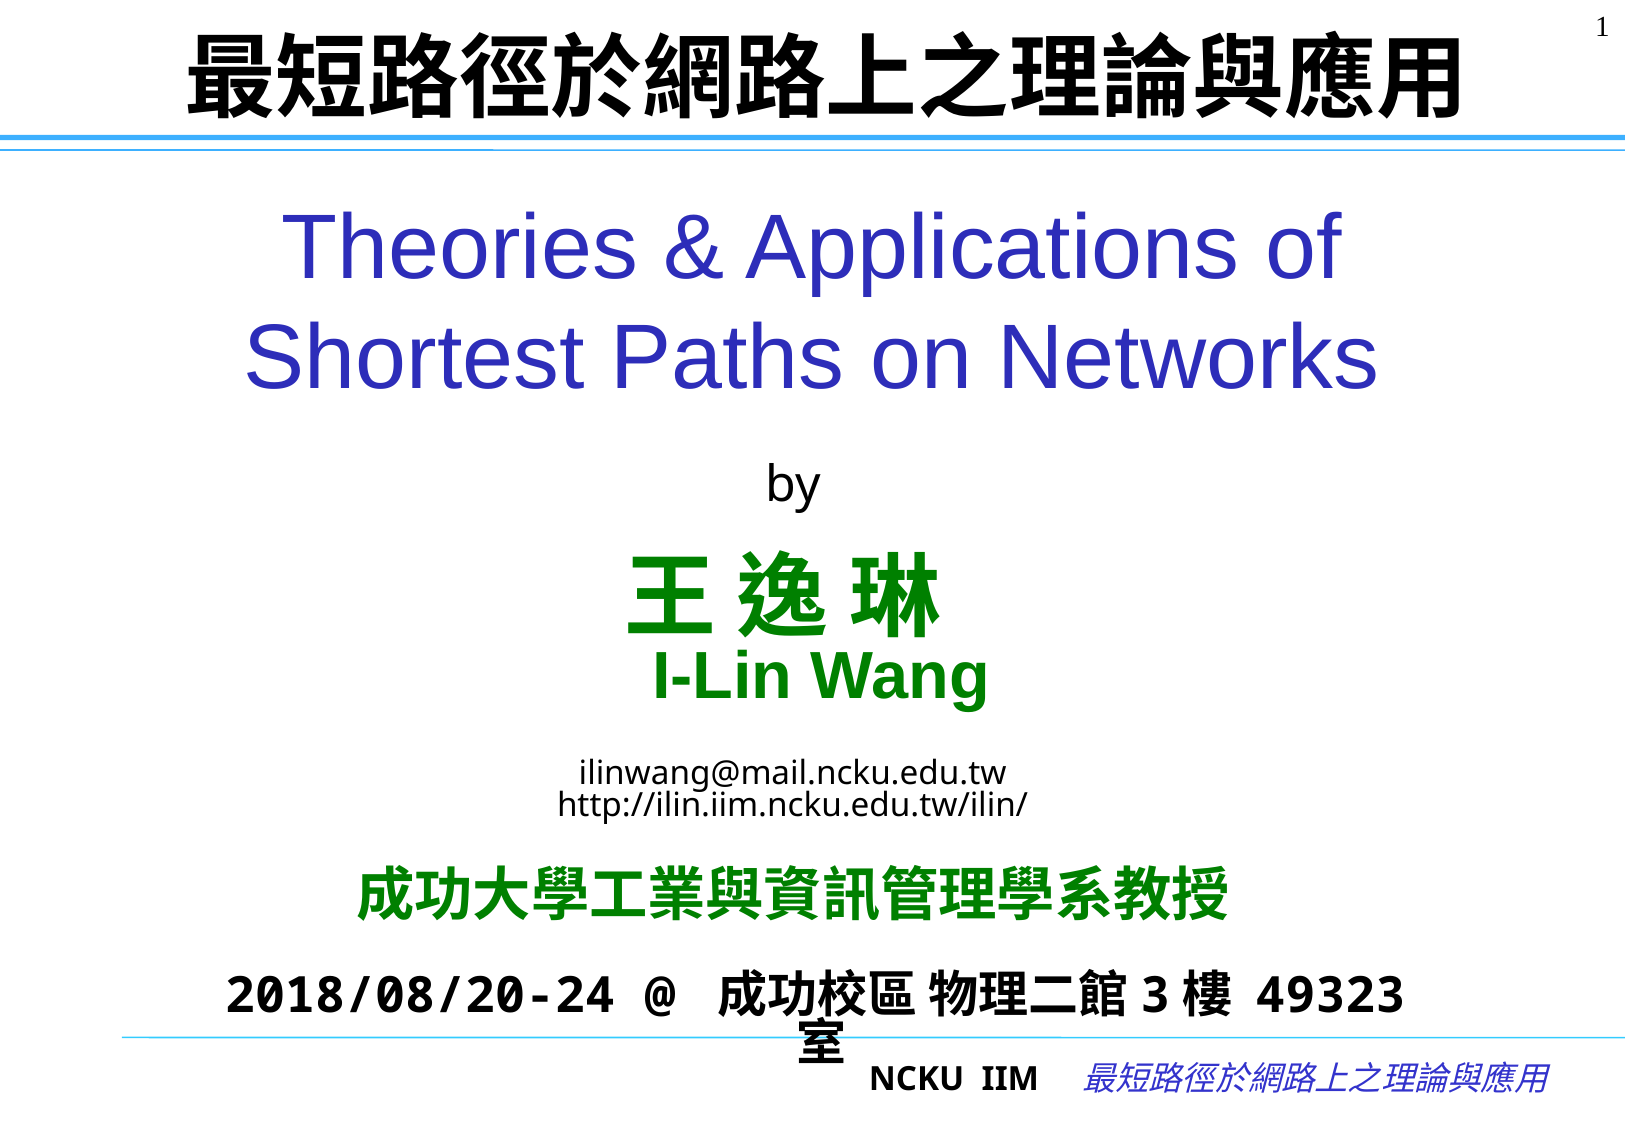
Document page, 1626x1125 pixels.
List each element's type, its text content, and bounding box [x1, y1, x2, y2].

title Theories & Applications of Shortest Paths on Networks [121, 176, 1504, 418]
slide_number 1 [1489, 0, 1625, 75]
subtitle by 王 逸 琳 I-Lin Wang ilinwang@mail.ncku.edu.tw http://ilin.iim.ncku.edu.tw/ilin/ 成功大學工業與資訊管理學系教授 2018/08/20-24 @ 成功校區 物理二館3樓 49323室 [145, 455, 1442, 743]
text_box 最短路徑於網路上之理論與應用 [169, 11, 1484, 137]
